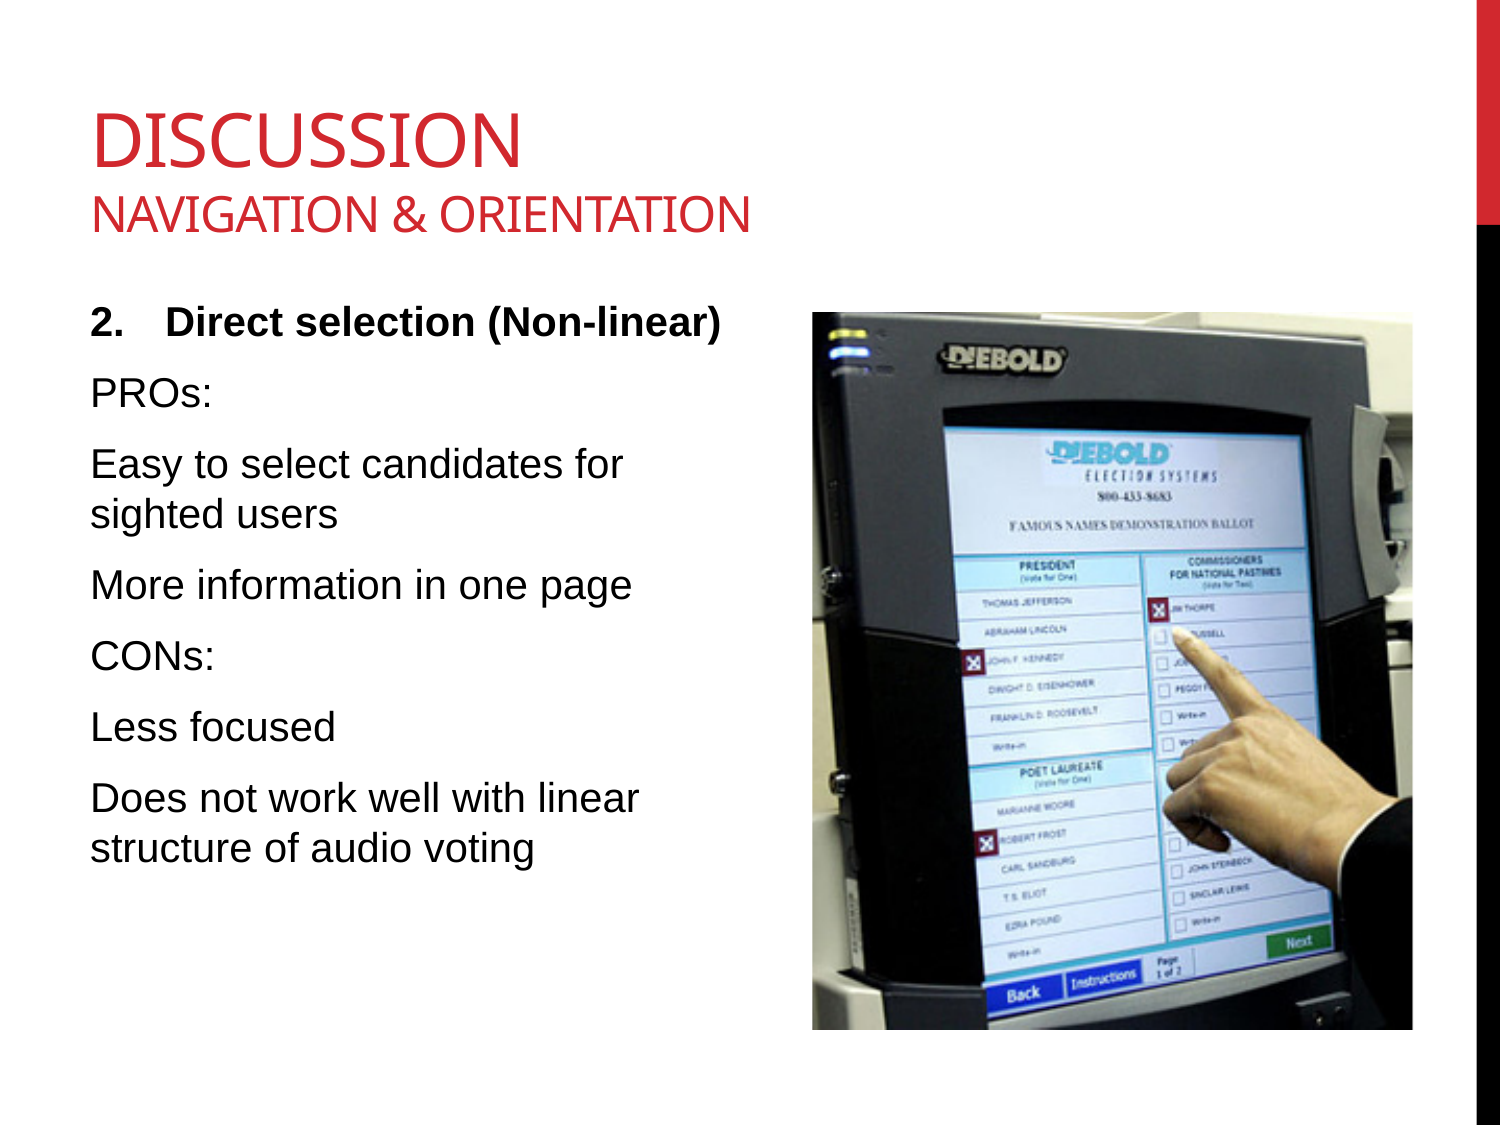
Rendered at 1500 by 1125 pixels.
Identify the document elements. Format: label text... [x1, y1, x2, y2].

title Discussion navigation & orientation [75, 25, 1025, 250]
picture [811, 311, 1418, 1030]
list Direct selection (Non-linear) PROs: Easy to select candidates for sighted users More information in one page CONs: Less focused Does not work well with linear structure of audio voting [75, 287, 738, 1005]
